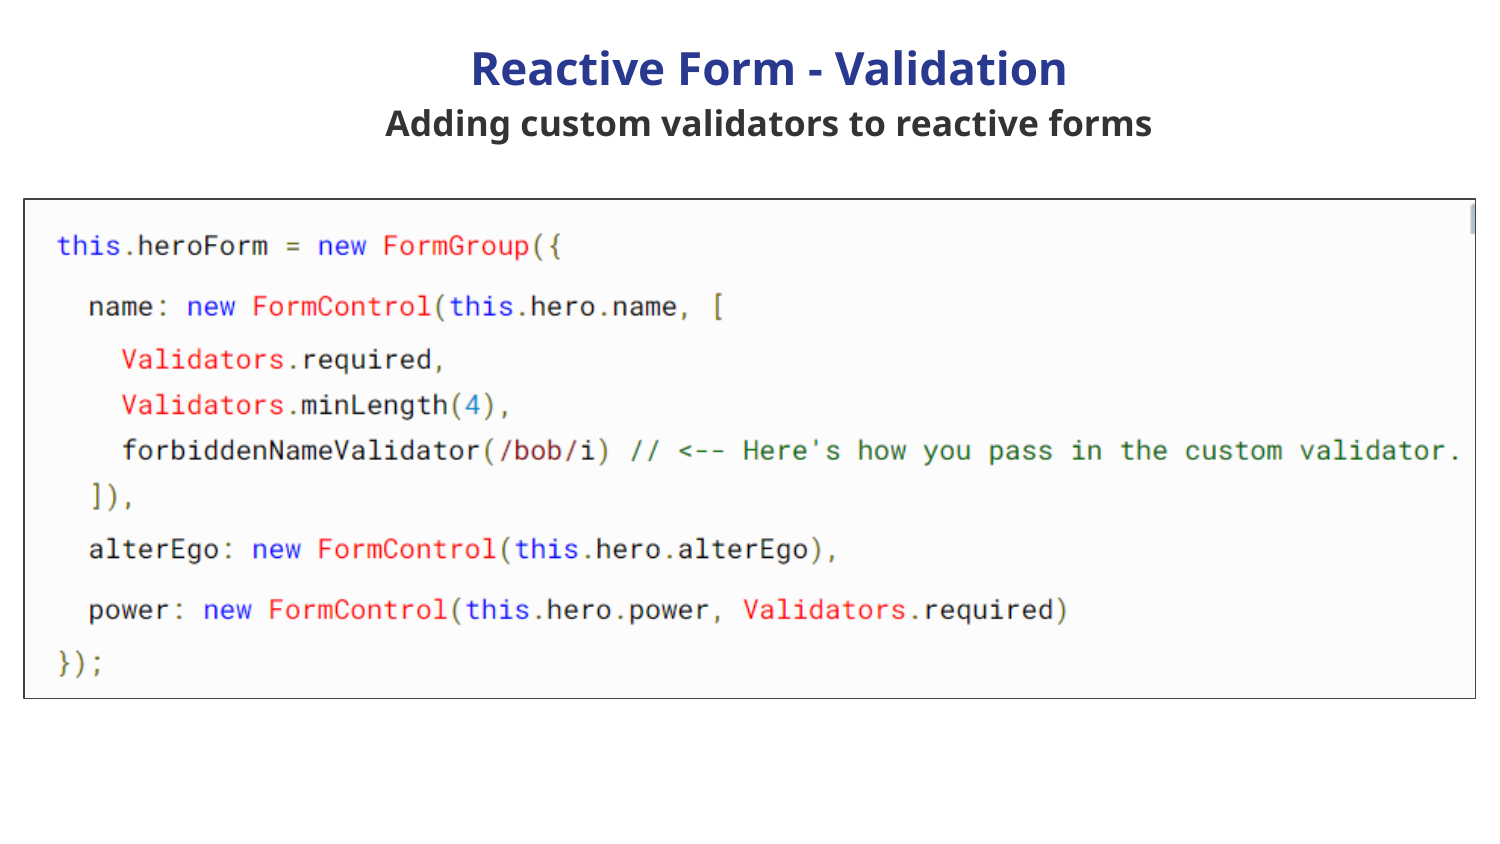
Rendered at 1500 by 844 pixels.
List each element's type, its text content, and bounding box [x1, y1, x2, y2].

title Reactive Form - Validation Adding custom validators to reactive forms [45, 16, 1419, 175]
picture [24, 199, 1476, 698]
